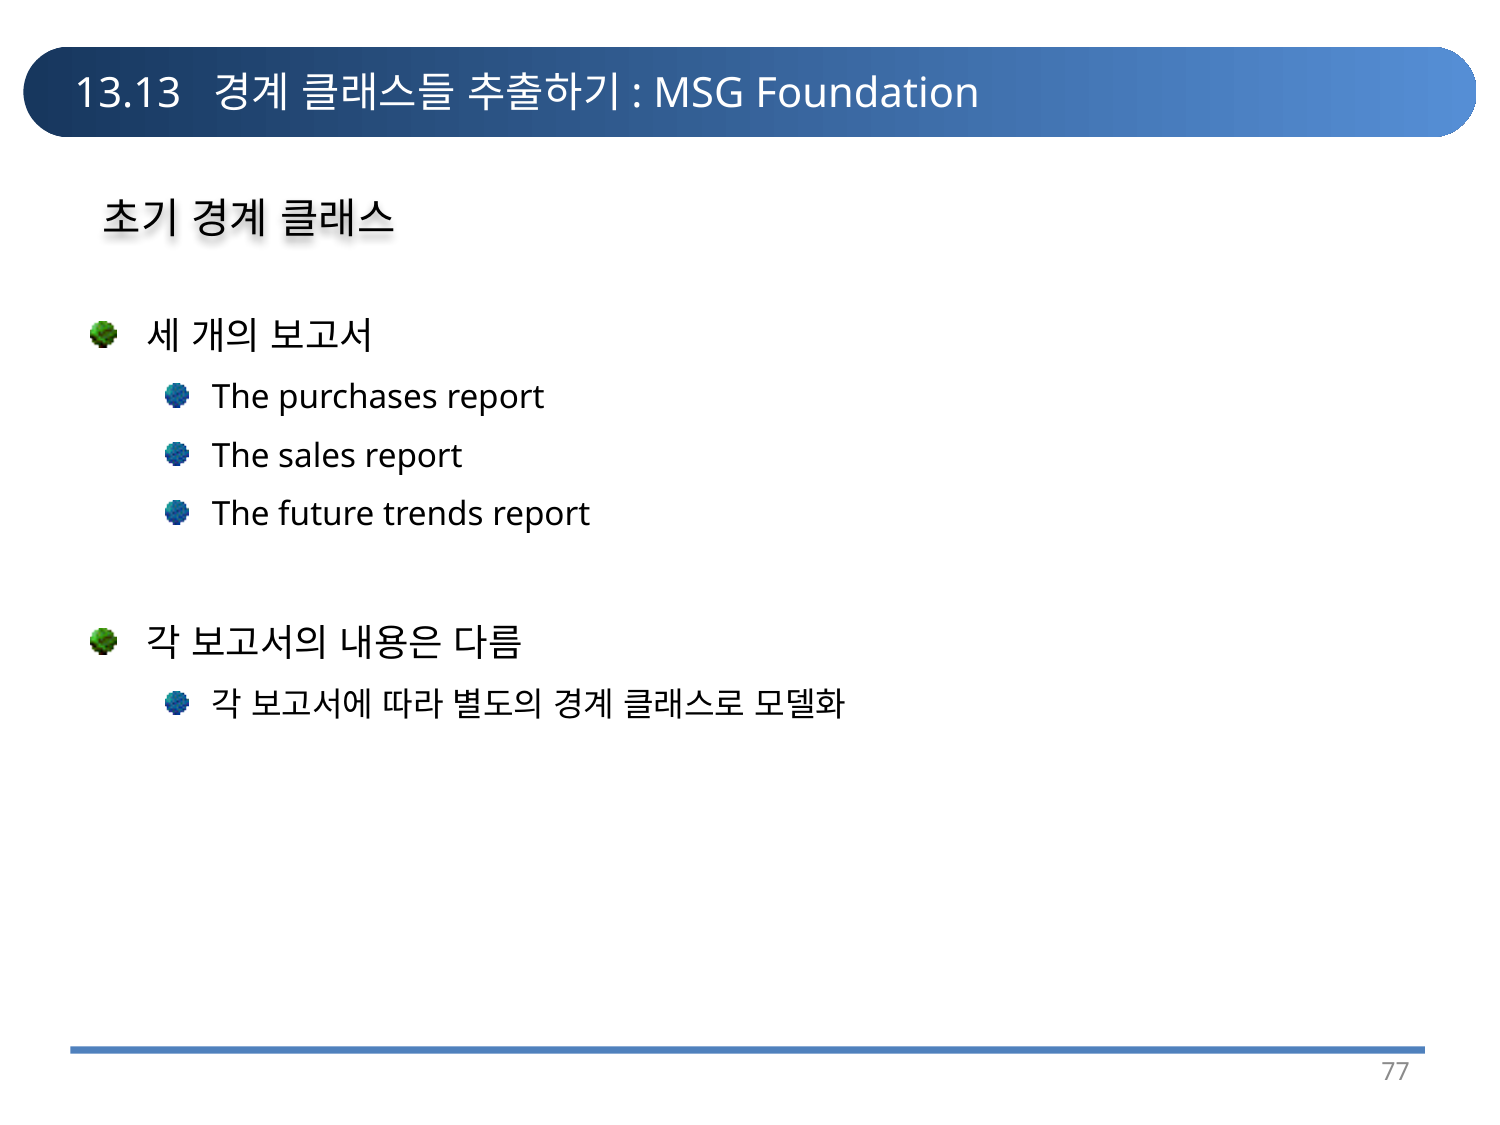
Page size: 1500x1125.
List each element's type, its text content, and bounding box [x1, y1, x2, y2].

list 세 개의 보고서 The purchases report The sales report The future trends report 각 보고서의 내용은 다름 각 보고서에 따라 별도의 경계 클래스로 모델화 [75, 290, 1471, 1005]
list 초기 경계 클래스 [60, 180, 438, 255]
title 13.13 경계 클래스들 추출하기: MSG Foundation [59, 56, 1410, 126]
picture [165, 442, 189, 466]
picture [90, 628, 117, 655]
slide_number 77 [1074, 1042, 1425, 1103]
picture [165, 383, 189, 408]
picture [90, 321, 117, 348]
picture [165, 691, 189, 715]
picture [165, 500, 189, 525]
